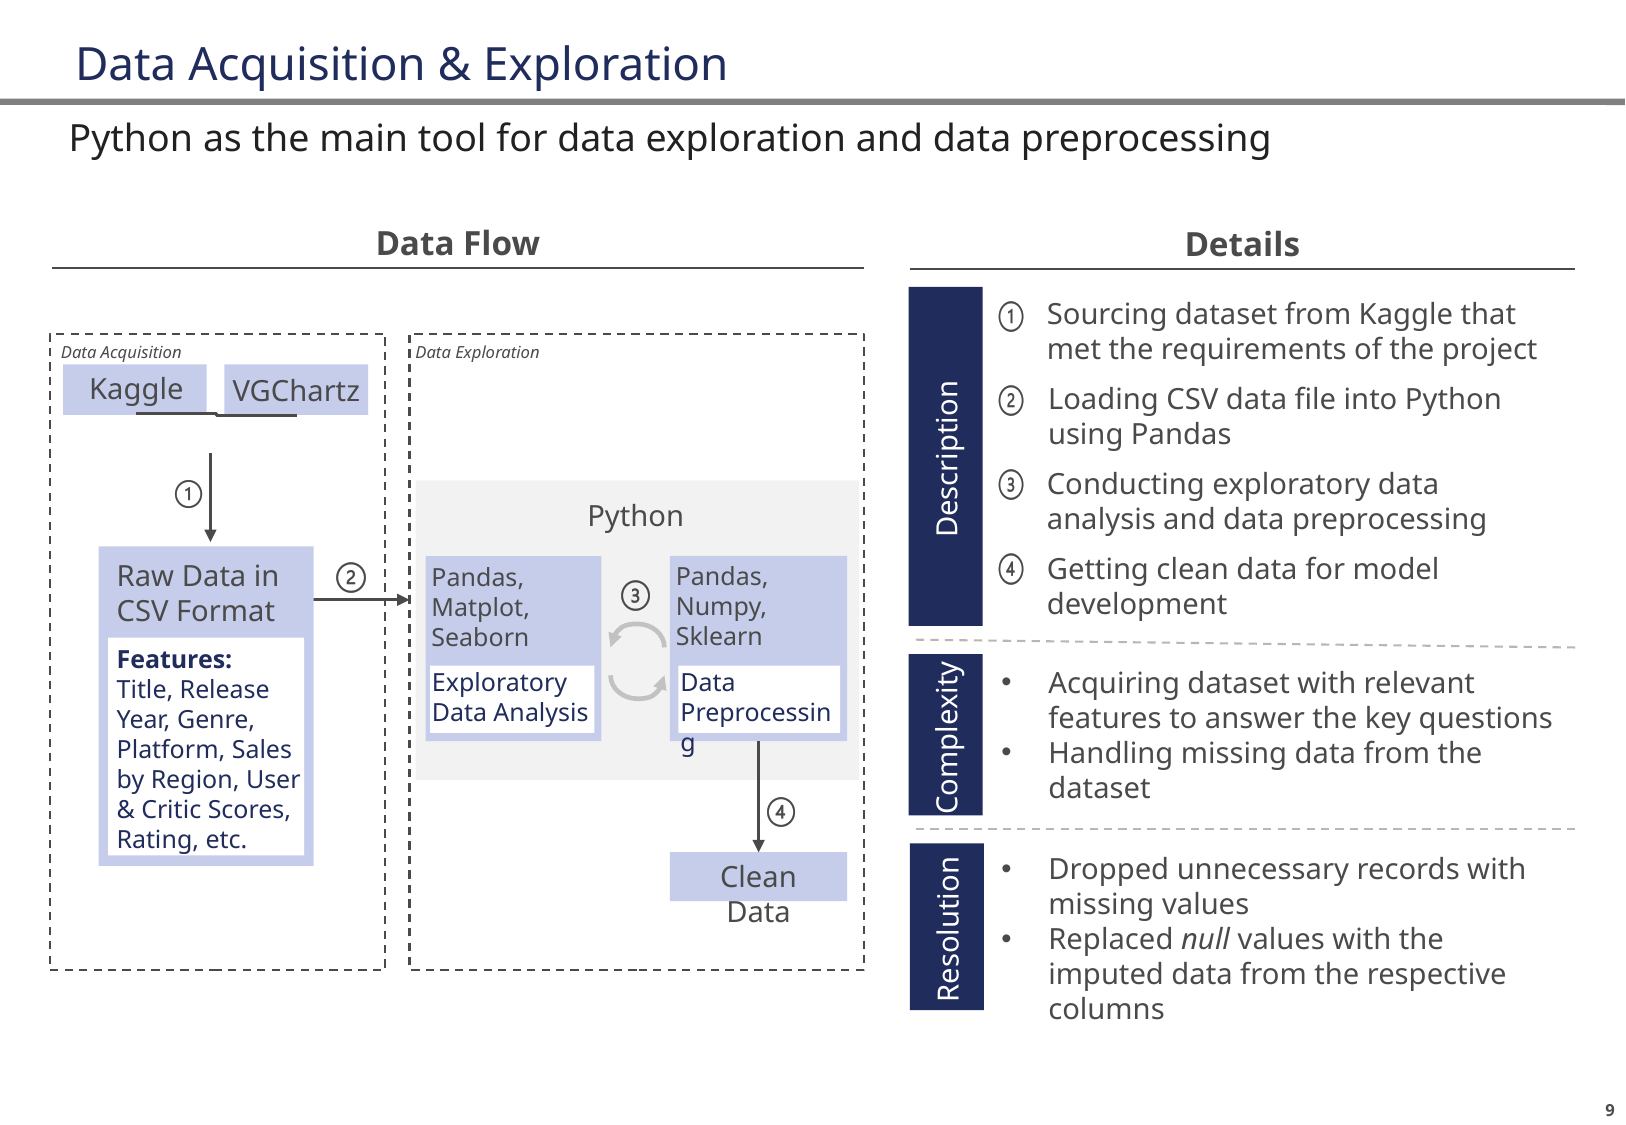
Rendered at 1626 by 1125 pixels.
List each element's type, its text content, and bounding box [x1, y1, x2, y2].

text_box Python as the main tool for data exploration and data preprocessing [68, 108, 1585, 160]
text_box Resolution [909, 843, 984, 1011]
text_box Dropped unnecessary records with missing values Replaced null values with the imputed data from the respective columns [995, 844, 1560, 1026]
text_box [909, 639, 1576, 648]
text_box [909, 219, 1576, 270]
text_box Description [908, 286, 983, 626]
text_box Acquiring dataset with relevant features to answer the key questions Handling missing data from the dataset [995, 658, 1560, 805]
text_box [995, 289, 1561, 622]
text_box Complexity [908, 655, 983, 816]
title Data Acquisition & Exploration [75, 25, 1550, 90]
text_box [49, 333, 864, 971]
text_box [51, 216, 864, 269]
